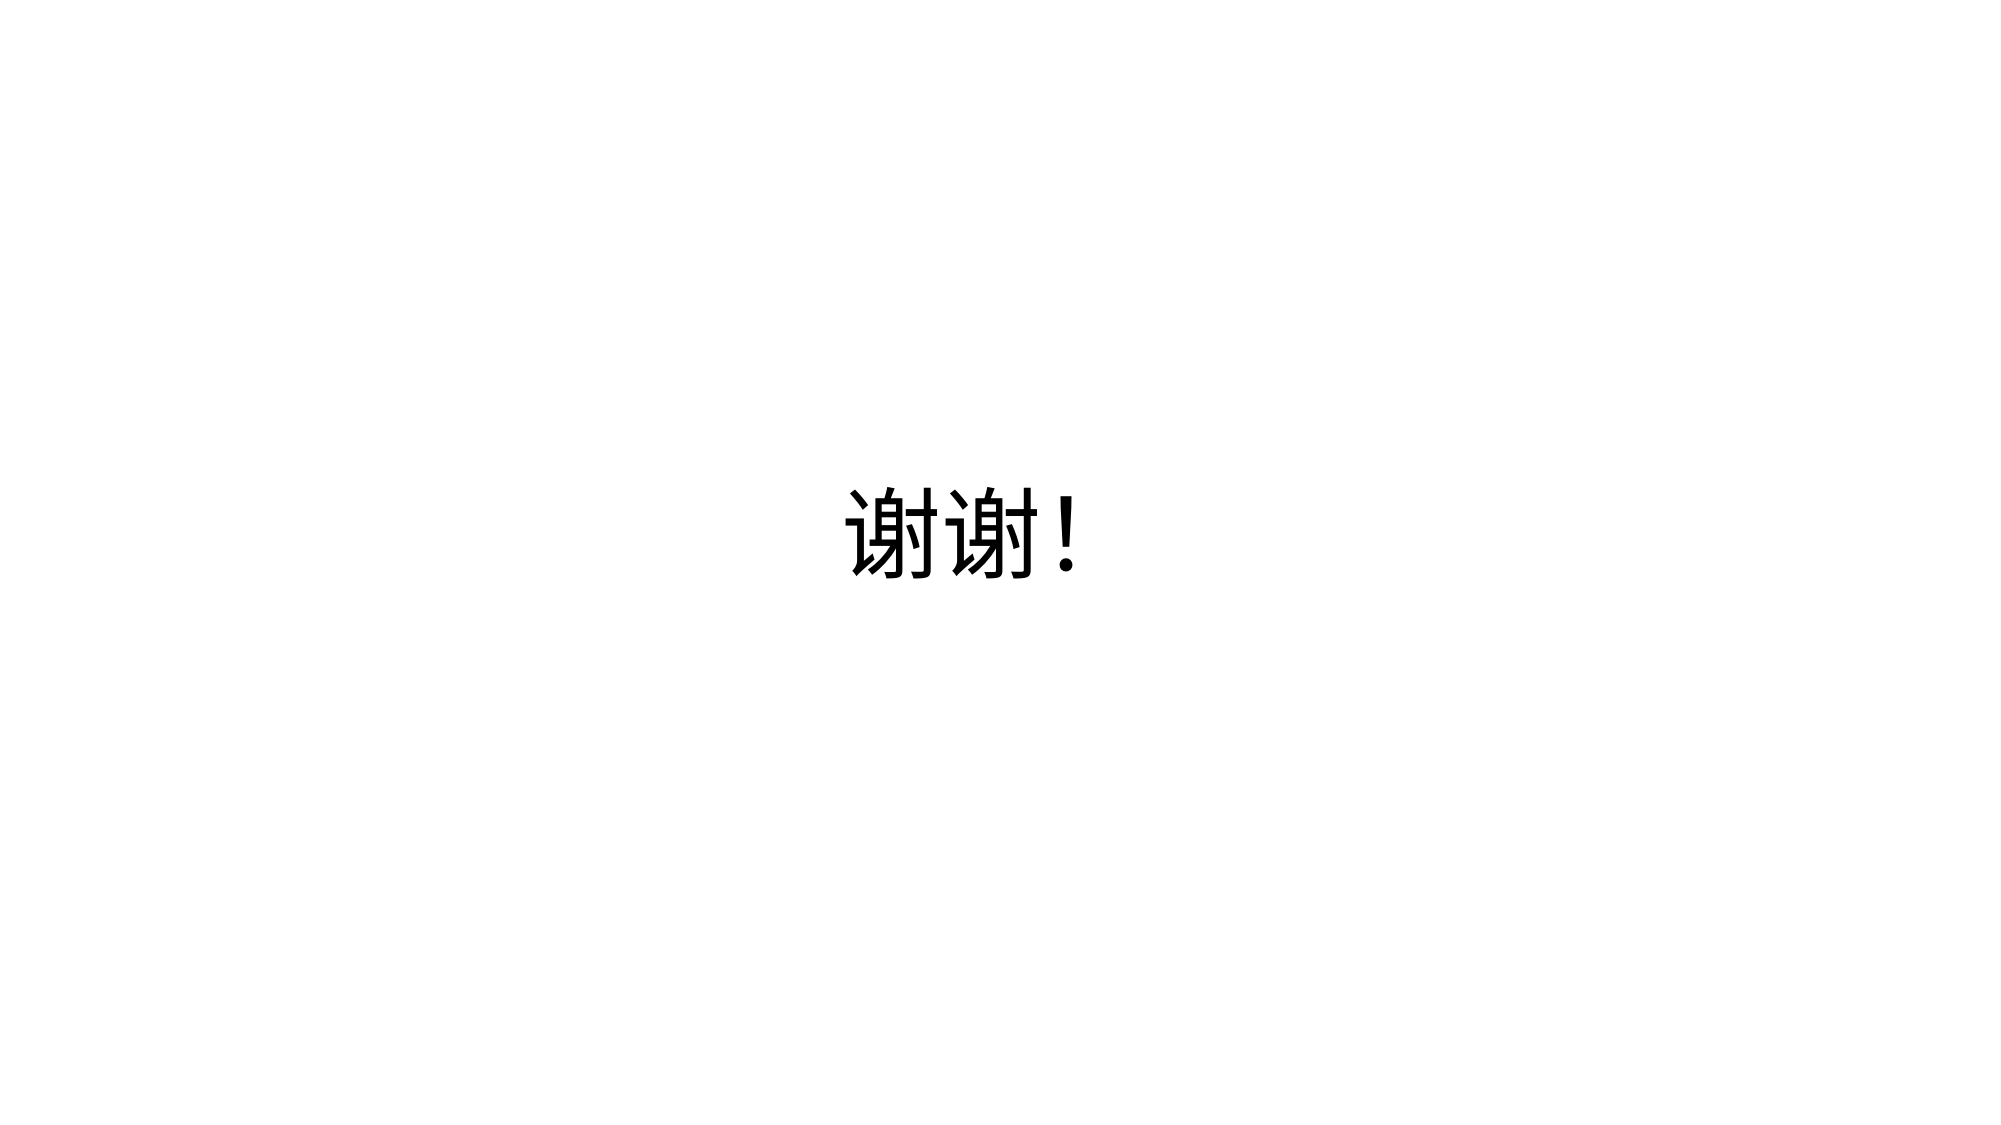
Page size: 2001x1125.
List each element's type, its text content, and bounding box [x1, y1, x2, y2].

title 谢谢！ [779, 473, 1204, 601]
